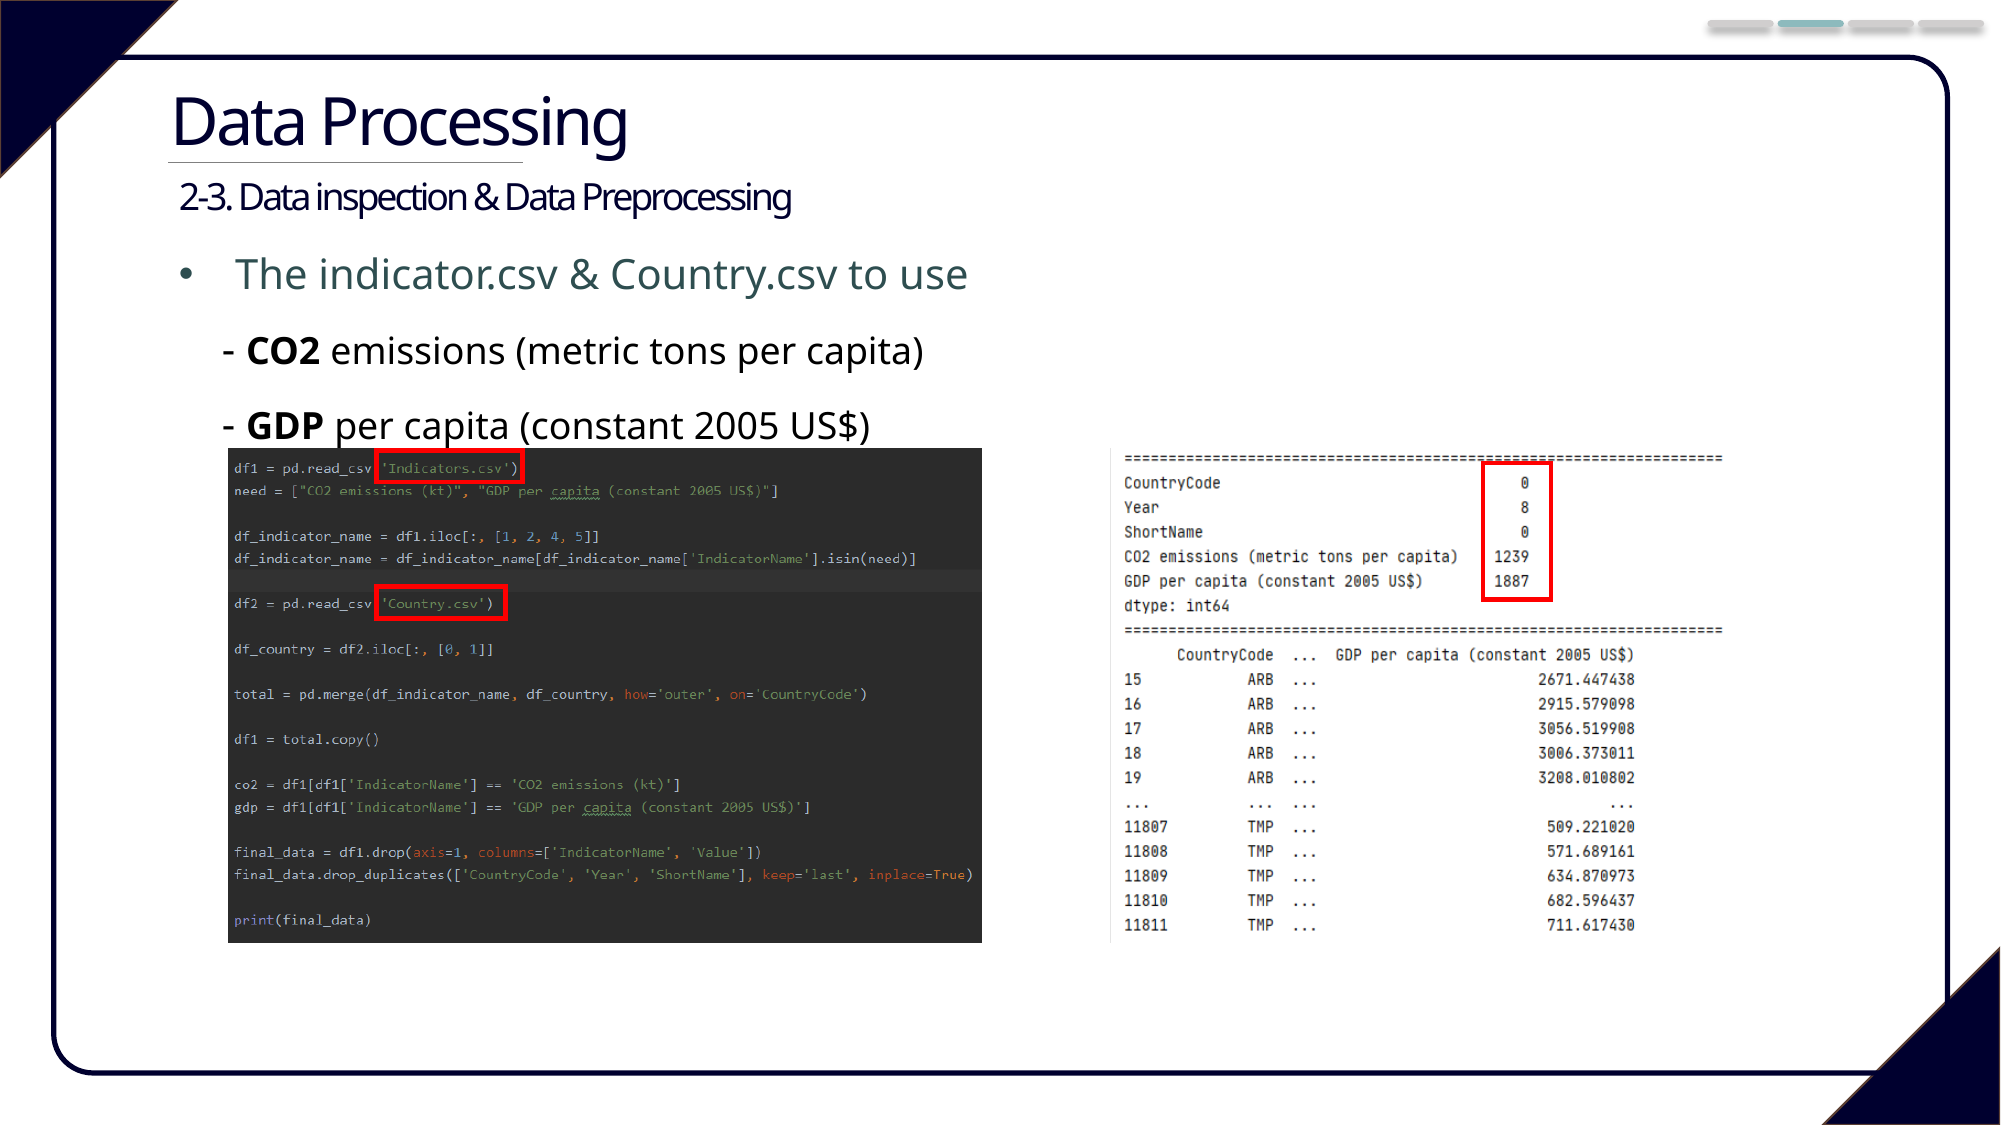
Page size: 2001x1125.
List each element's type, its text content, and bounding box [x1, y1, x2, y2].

text_box The indicator.csv & Country.csv to use - CO2 emissions (metric tons per capita) - GDP per capita (constant 2005 US$) [164, 215, 1800, 456]
text_box [52, 56, 1949, 1075]
picture [228, 448, 982, 943]
picture [1110, 448, 1741, 943]
text_box 2-3. Data inspection & Data Preprocessing [164, 165, 809, 225]
